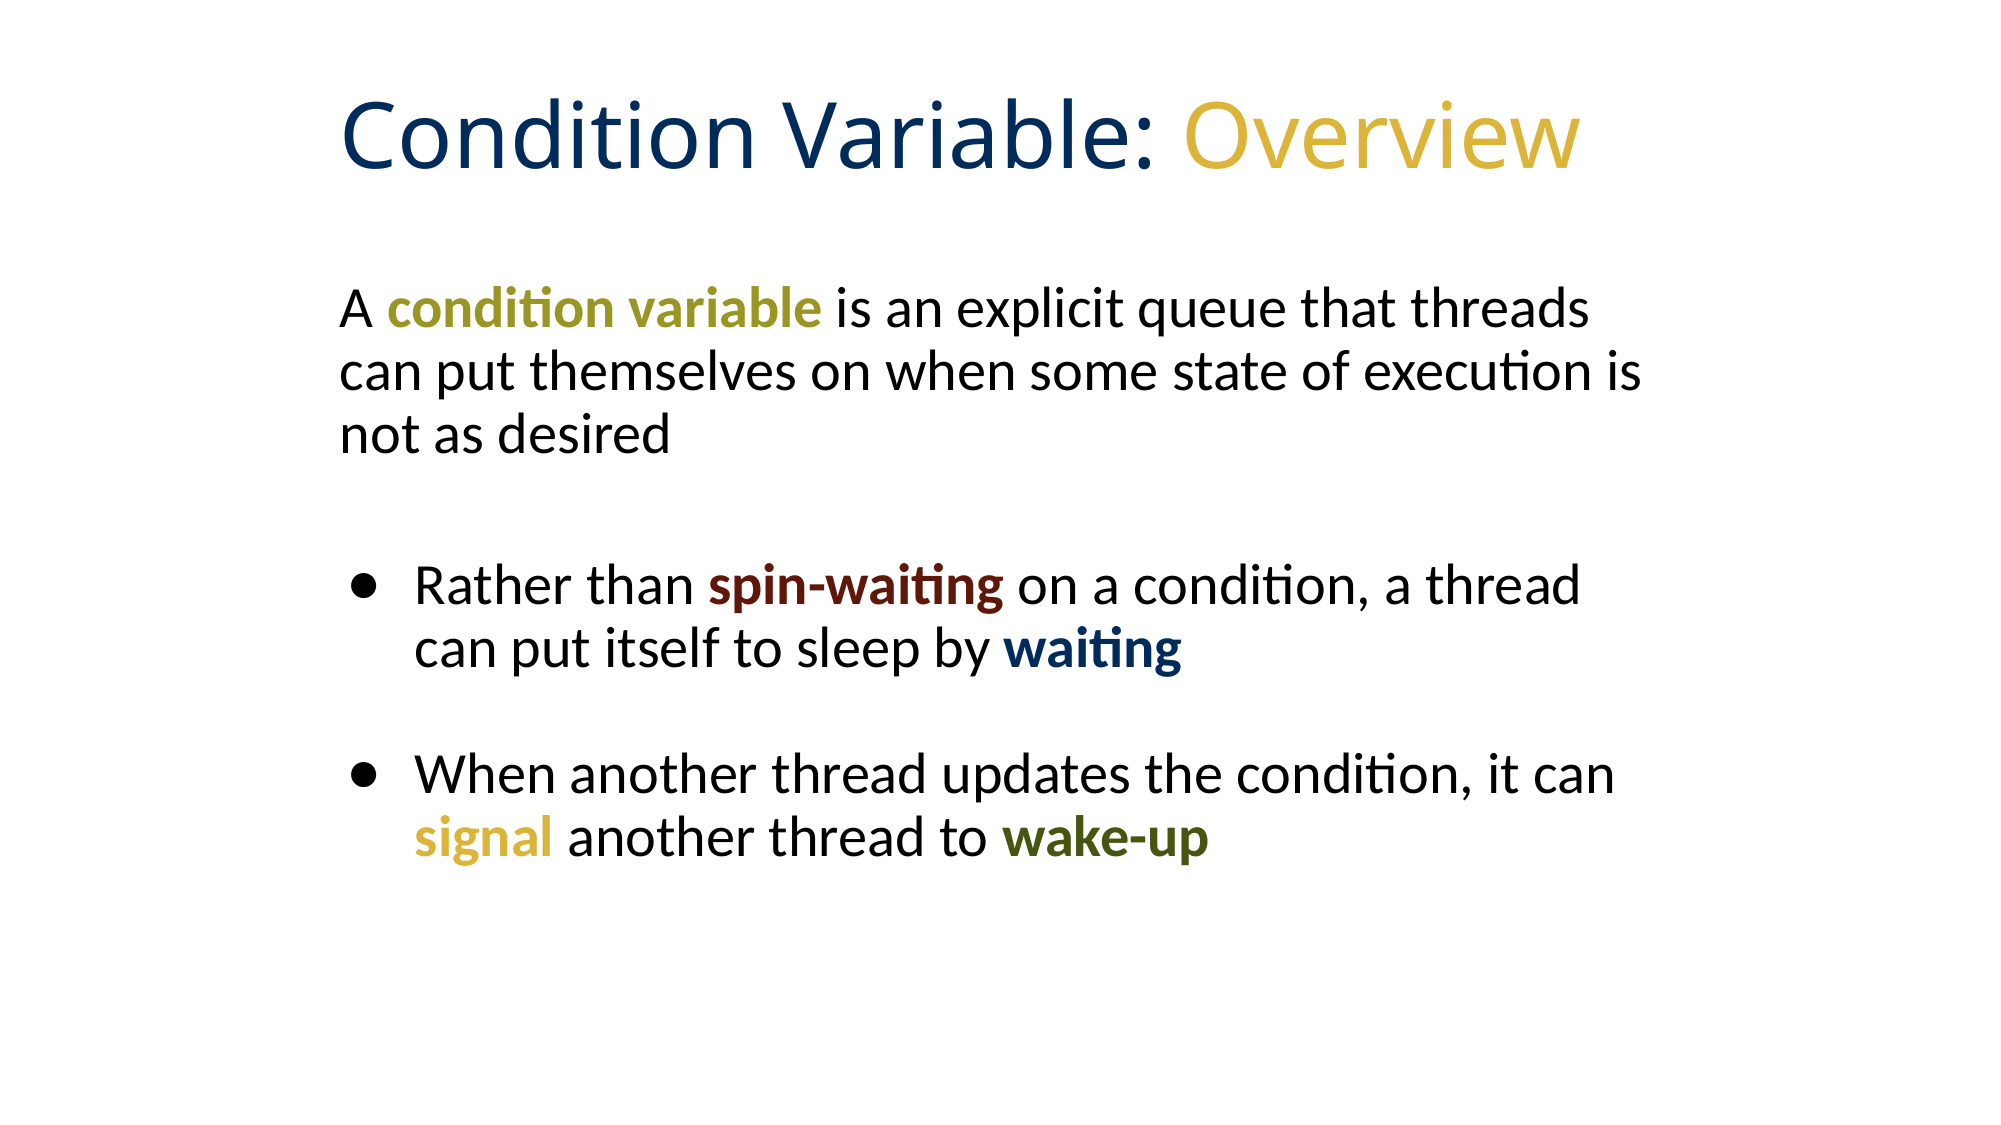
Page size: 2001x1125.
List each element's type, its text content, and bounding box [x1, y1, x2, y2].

title Condition Variable: Overview [324, 45, 1675, 233]
list A condition variable is an explicit queue that threads can put themselves on when some state of execution is not as desired Rather than spin-waiting on a condition, a thread can put itself to sleep by waiting When another thread updates the condition, it can signal another thread to wake-up [324, 262, 1675, 1078]
